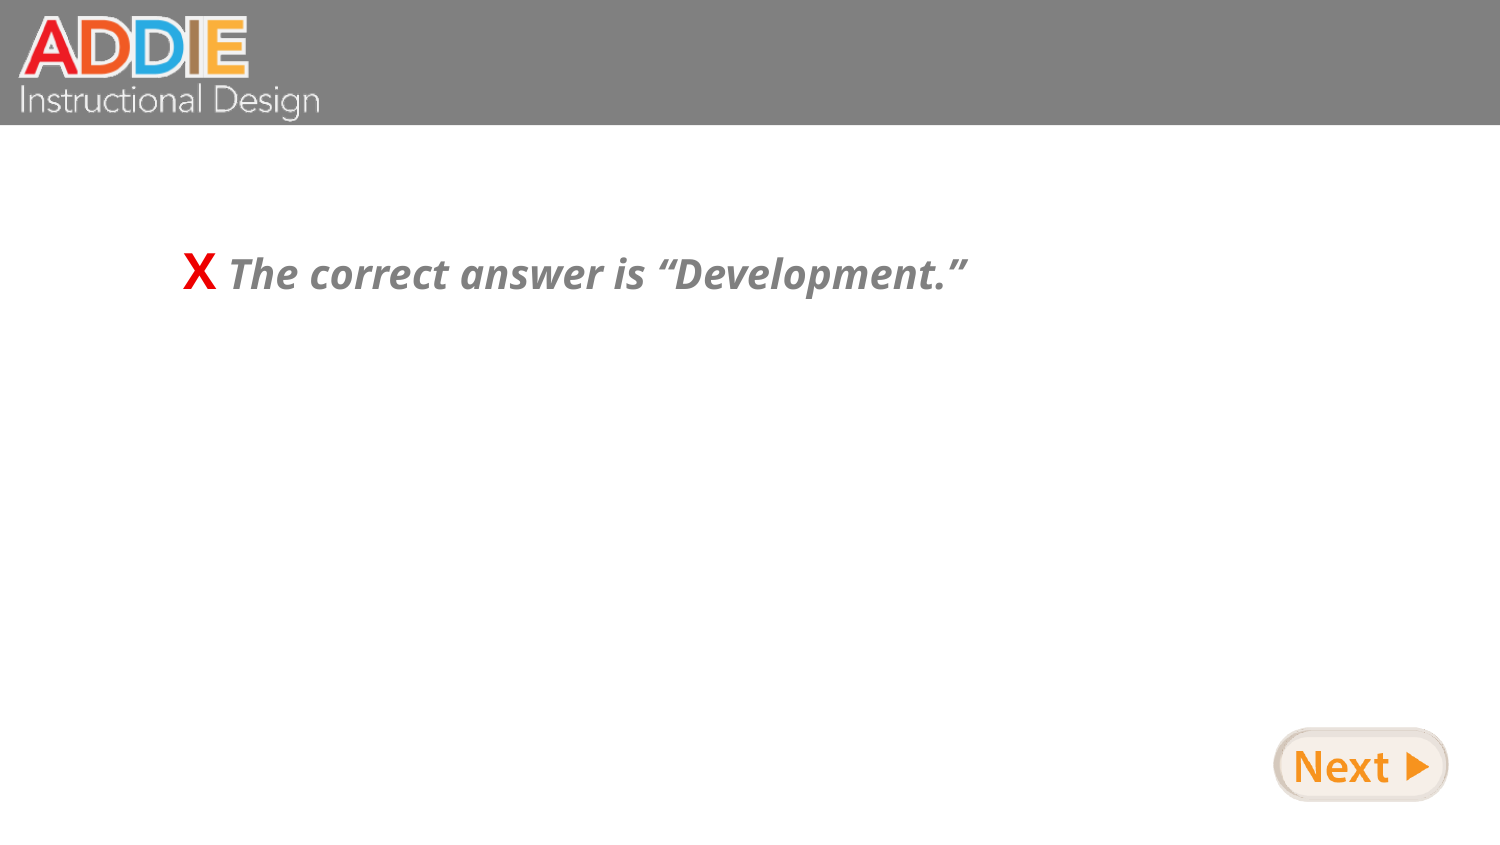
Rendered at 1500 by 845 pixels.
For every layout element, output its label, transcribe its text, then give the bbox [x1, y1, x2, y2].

picture [17, 15, 321, 123]
picture [1273, 727, 1449, 802]
text_box [0, 0, 1500, 126]
text_box X The correct answer is “Development.” [169, 202, 1423, 307]
